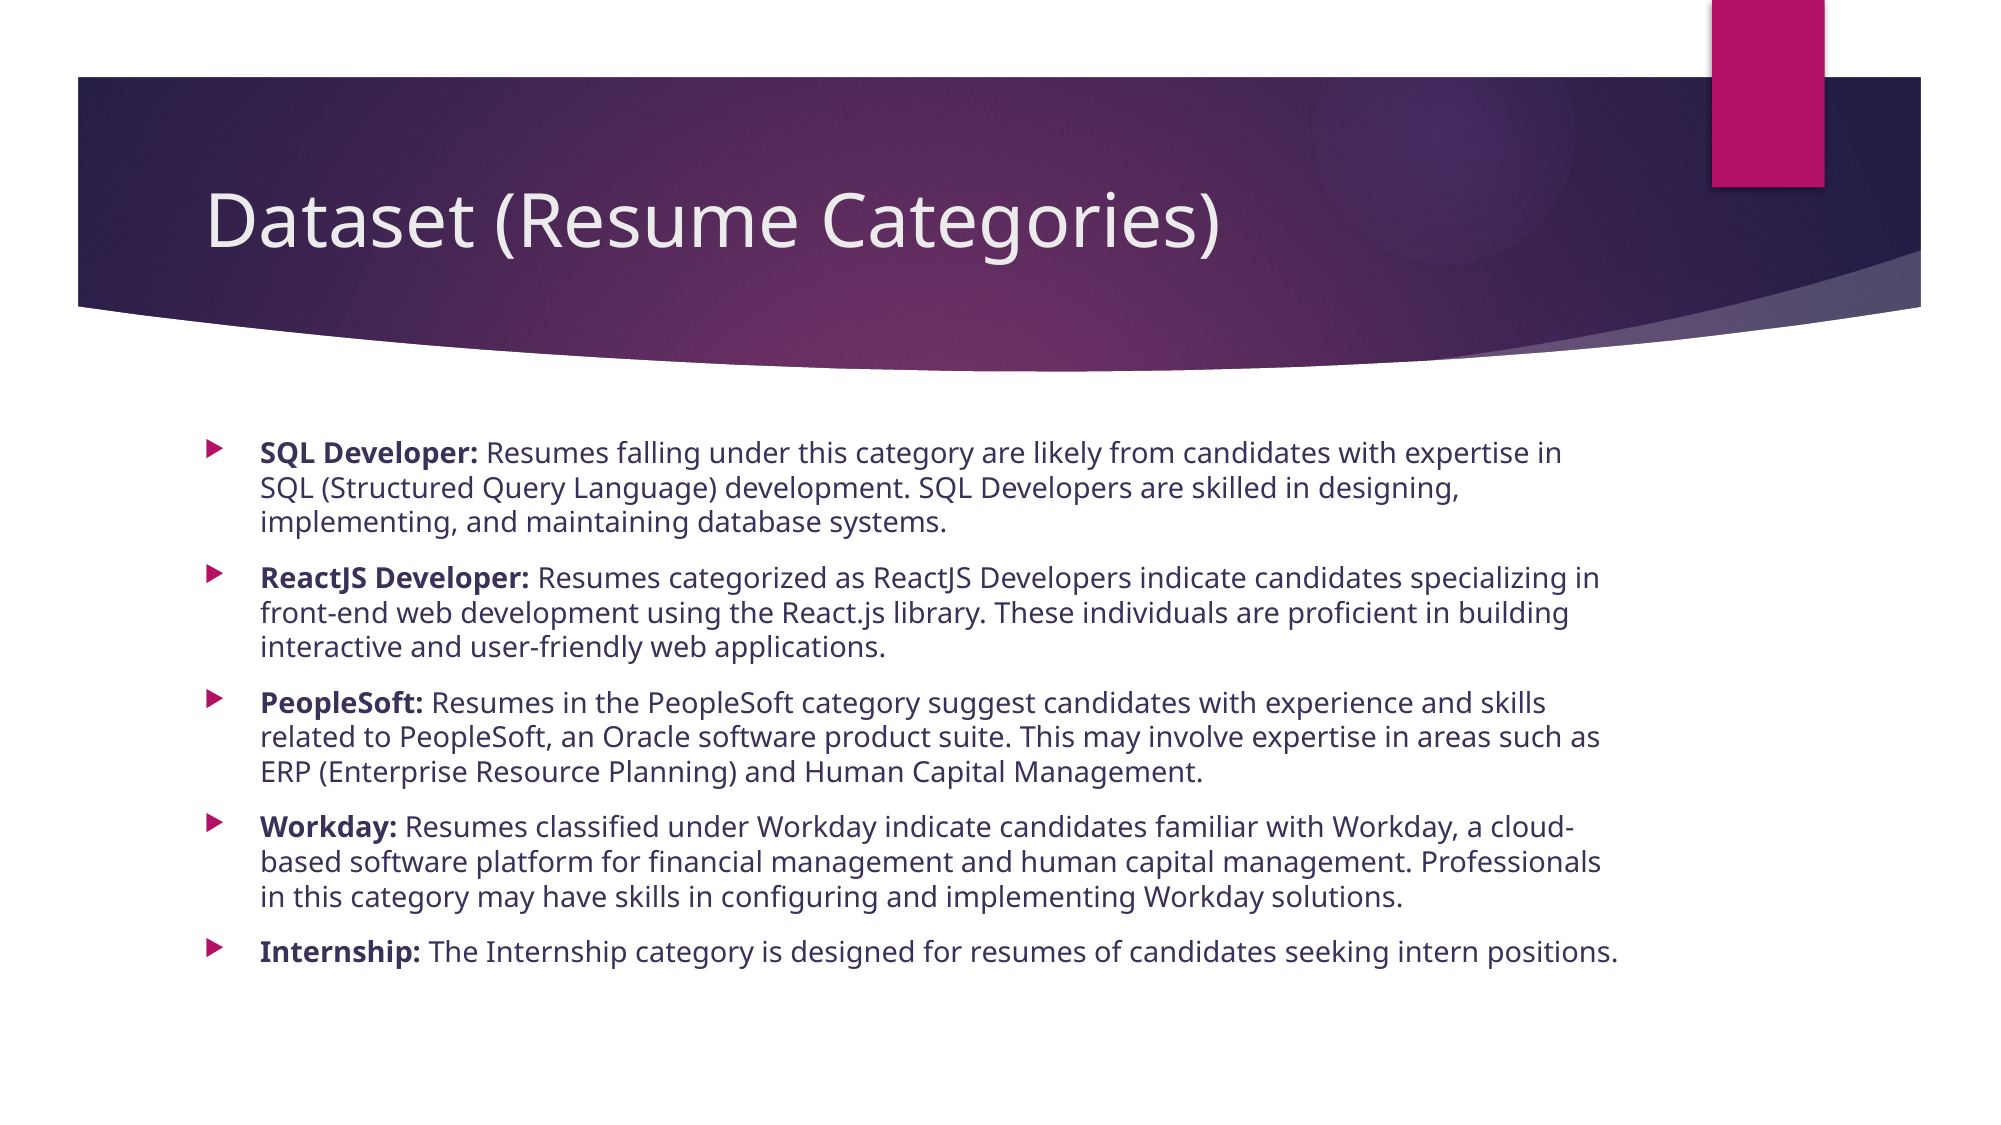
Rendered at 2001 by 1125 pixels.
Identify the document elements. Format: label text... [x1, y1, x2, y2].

list SQL Developer: Resumes falling under this category are likely from candidates with expertise in SQL (Structured Query Language) development. SQL Developers are skilled in designing, implementing, and maintaining database systems. ReactJS Developer: Resumes categorized as ReactJS Developers indicate candidates specializing in front-end web development using the React.js library. These individuals are proficient in building interactive and user-friendly web applications. PeopleSoft: Resumes in the PeopleSoft category suggest candidates with experience and skills related to PeopleSoft, an Oracle software product suite. This may involve expertise in areas such as ERP (Enterprise Resource Planning) and Human Capital Management. Workday: Resumes classified under Workday indicate candidates familiar with Workday, a cloud-based software platform for financial management and human capital management. Professionals in this category may have skills in configuring and implementing Workday solutions. Internship: The Internship category is designed for resumes of candidates seeking intern positions. [189, 427, 1638, 988]
title Dataset (Resume Categories) [189, 159, 1627, 276]
